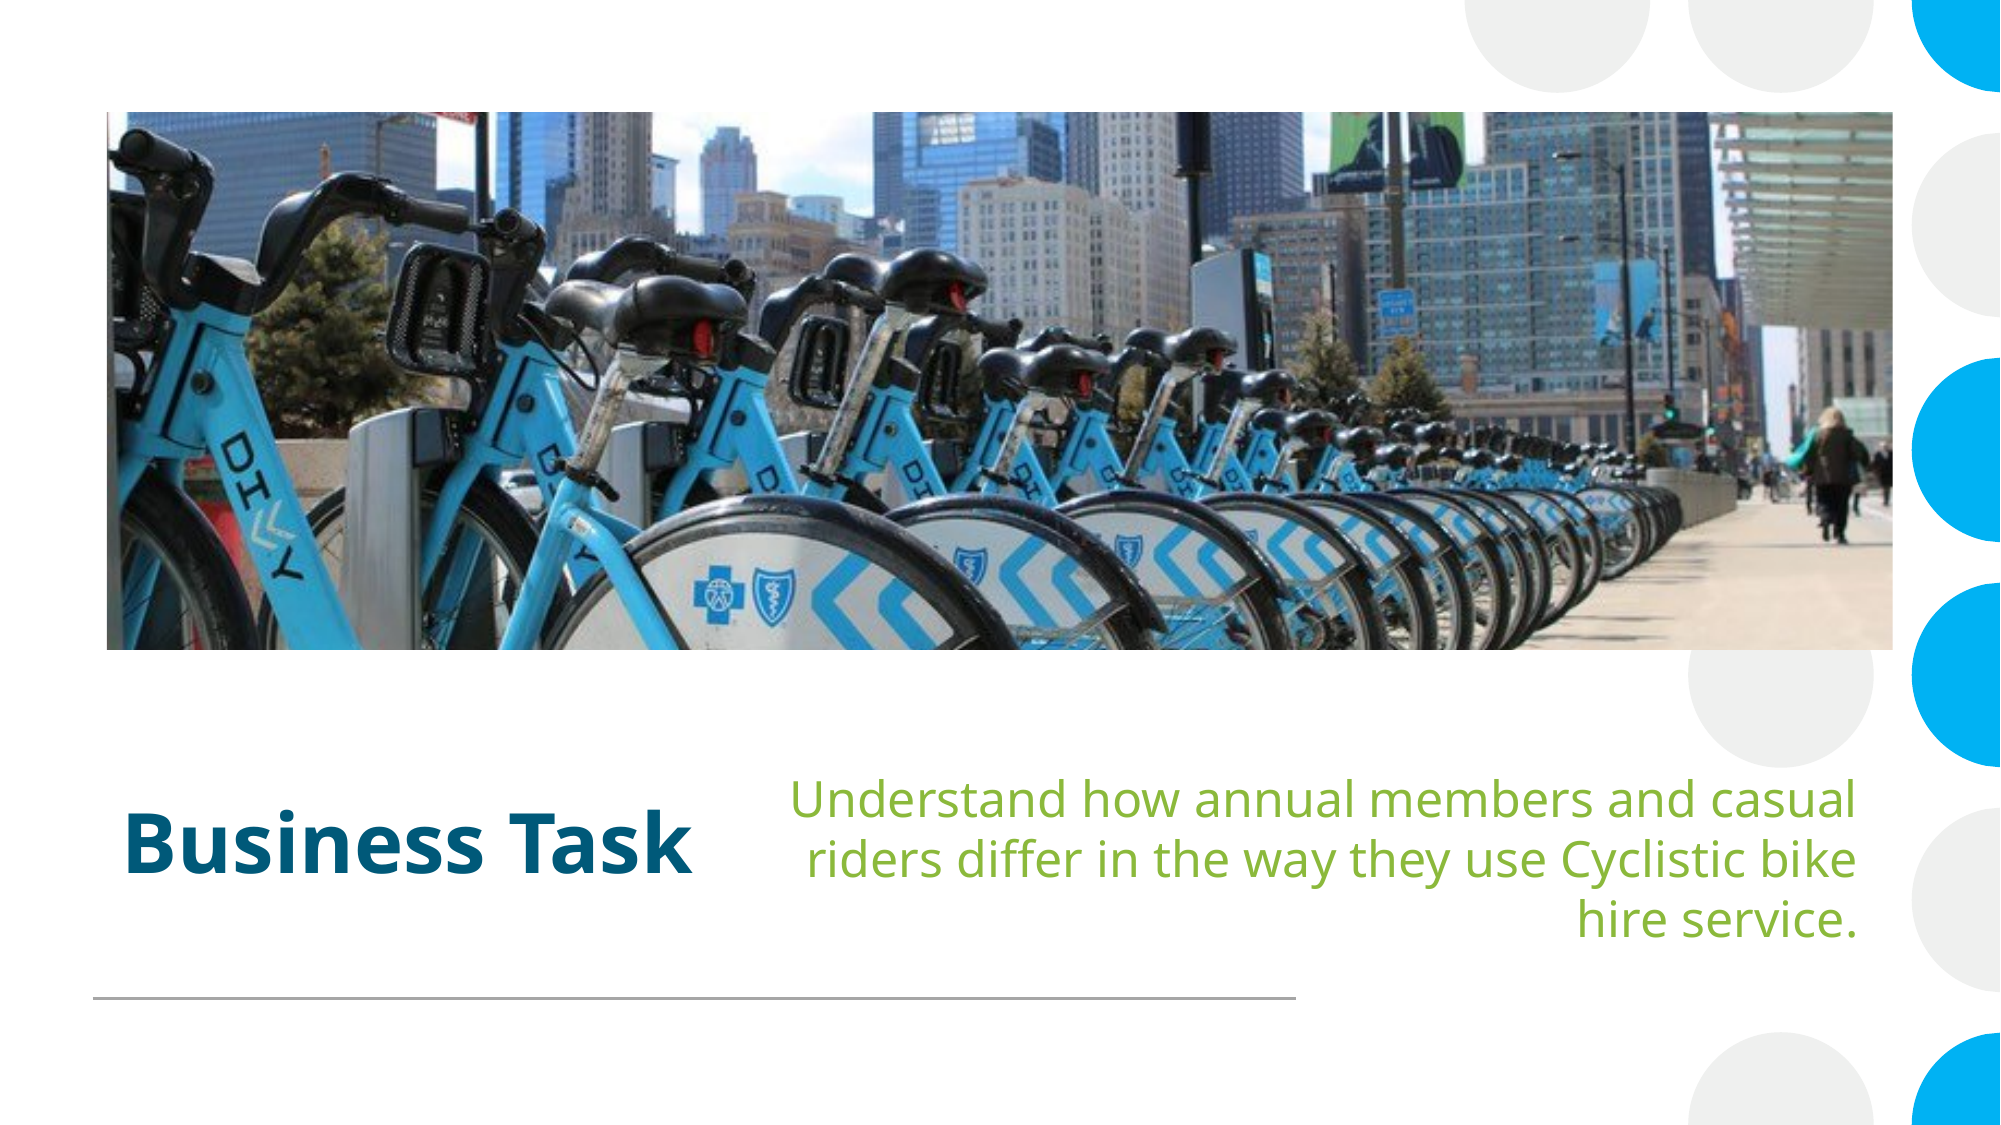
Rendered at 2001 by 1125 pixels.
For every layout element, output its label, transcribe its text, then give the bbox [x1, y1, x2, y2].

text_box Business Task [106, 761, 774, 898]
picture [106, 112, 1893, 650]
text_box Understand how annual members and casual riders differ in the way they use Cyclistic bike hire service. [774, 739, 1874, 1034]
